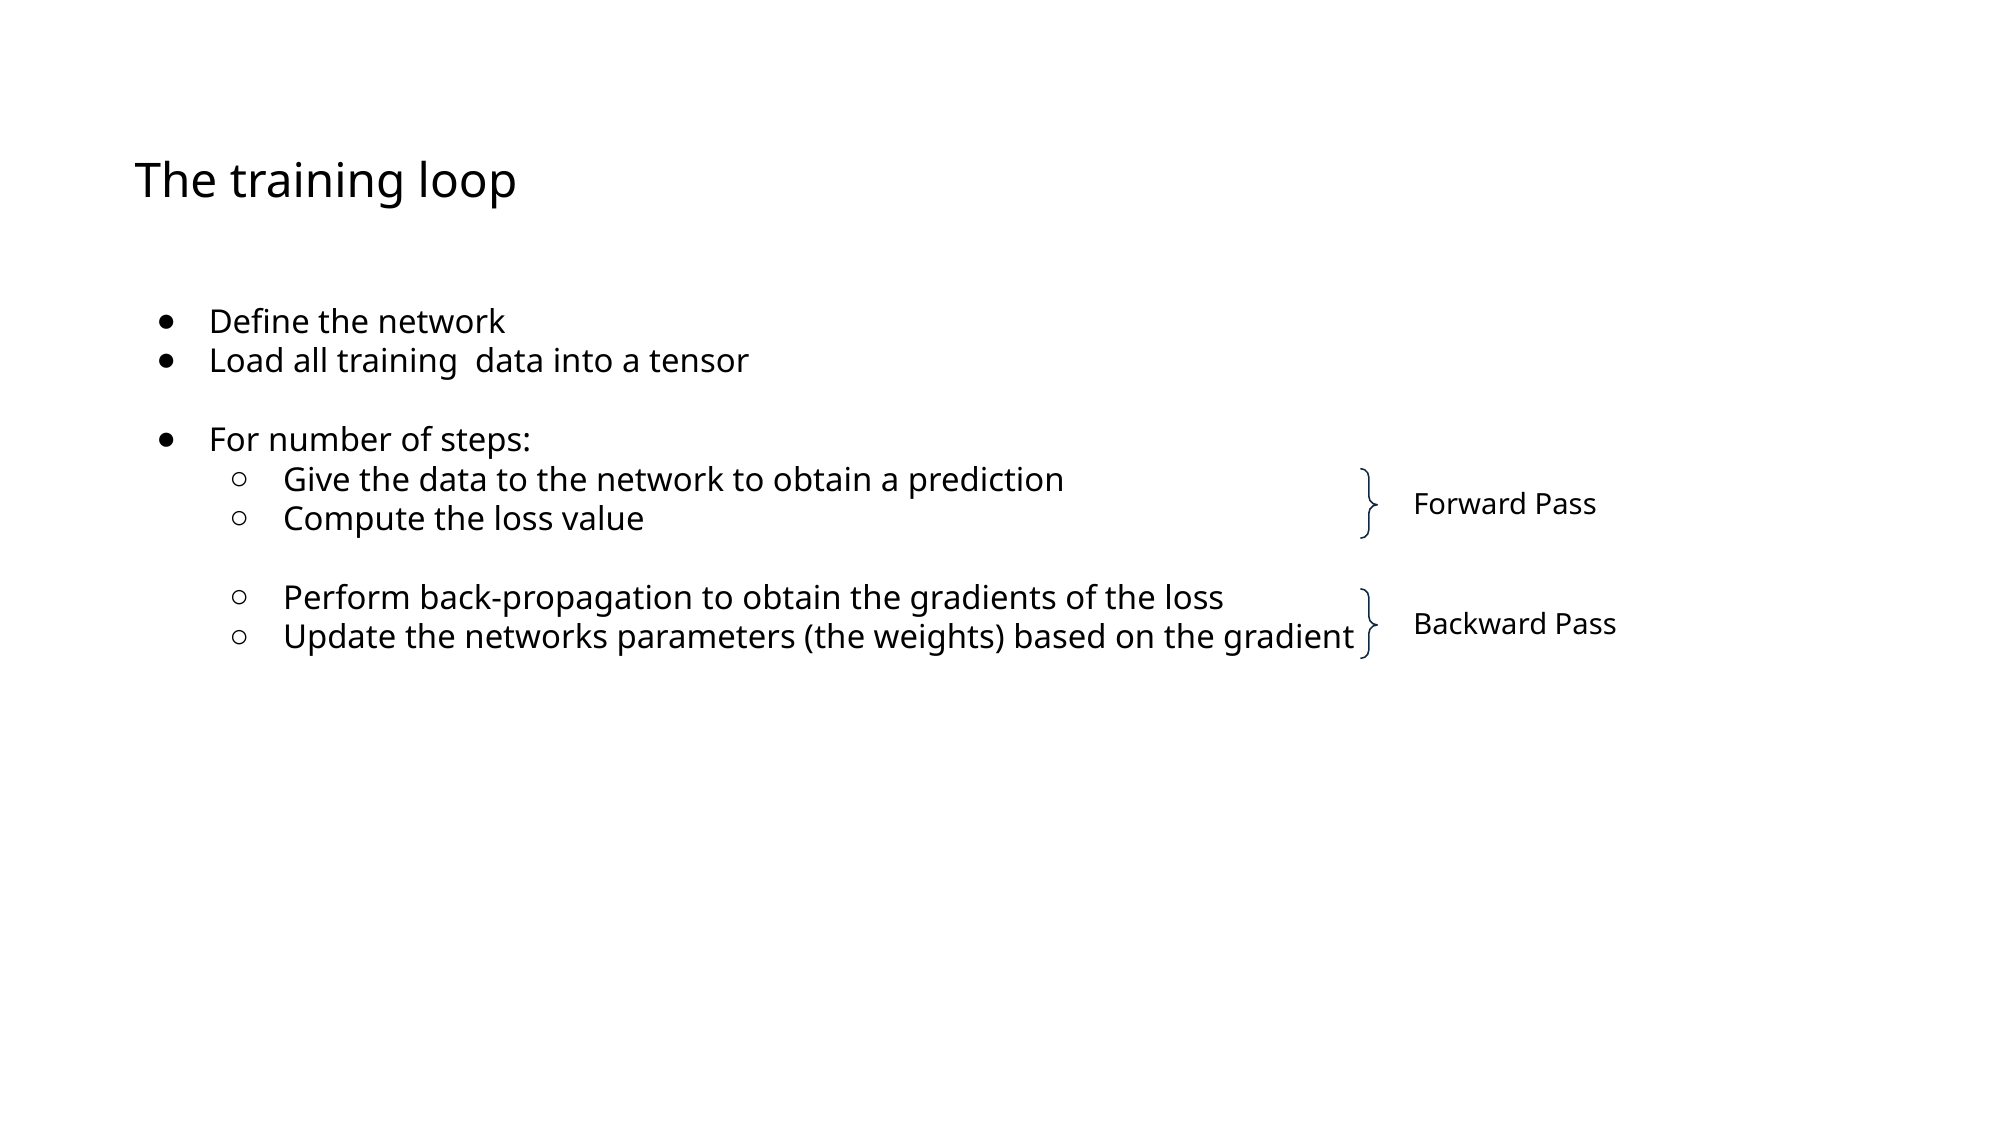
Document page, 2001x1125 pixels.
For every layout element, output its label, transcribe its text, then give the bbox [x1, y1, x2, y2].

text_box Backward Pass [1398, 590, 2000, 656]
title The training loop [119, 134, 1381, 223]
text_box [1360, 588, 1378, 659]
text_box Forward Pass [1398, 470, 2000, 536]
text_box [1360, 468, 1378, 539]
text_box Define the network Load all training data into a tensor For number of steps: Give the data to the network to obtain a prediction Compute the loss value Perform back-propagation to obtain the gradients of the loss Update the networks parameters (the weights) based on the gradient [119, 285, 1381, 712]
